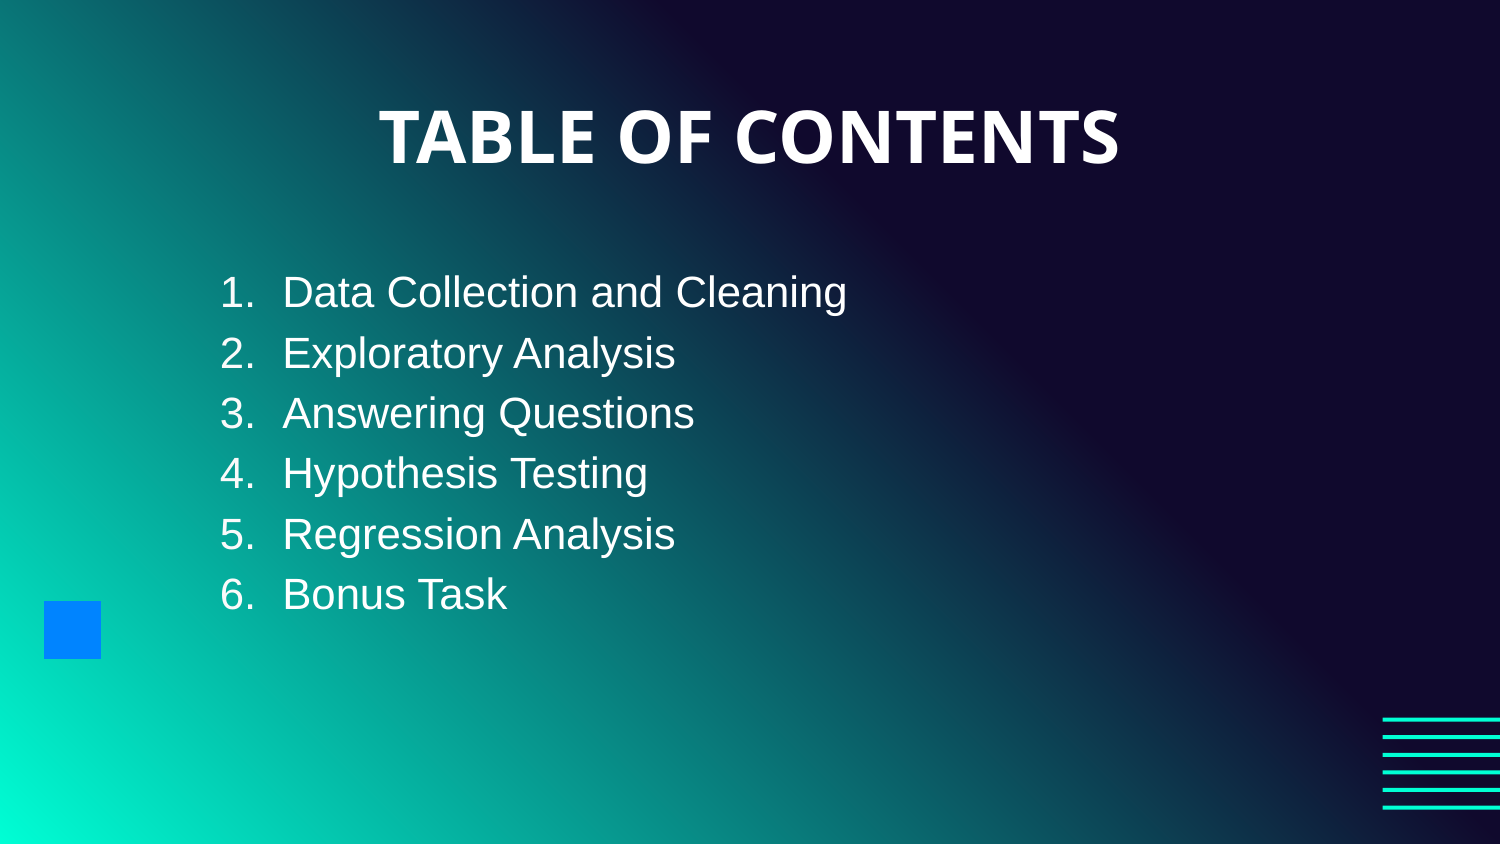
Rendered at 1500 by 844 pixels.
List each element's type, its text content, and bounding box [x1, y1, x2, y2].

title TABLE OF CONTENTS [118, 87, 1382, 182]
list Data Collection and Cleaning Exploratory Analysis Answering Questions Hypothesis Testing Regression Analysis Bonus Task [192, 241, 1477, 729]
